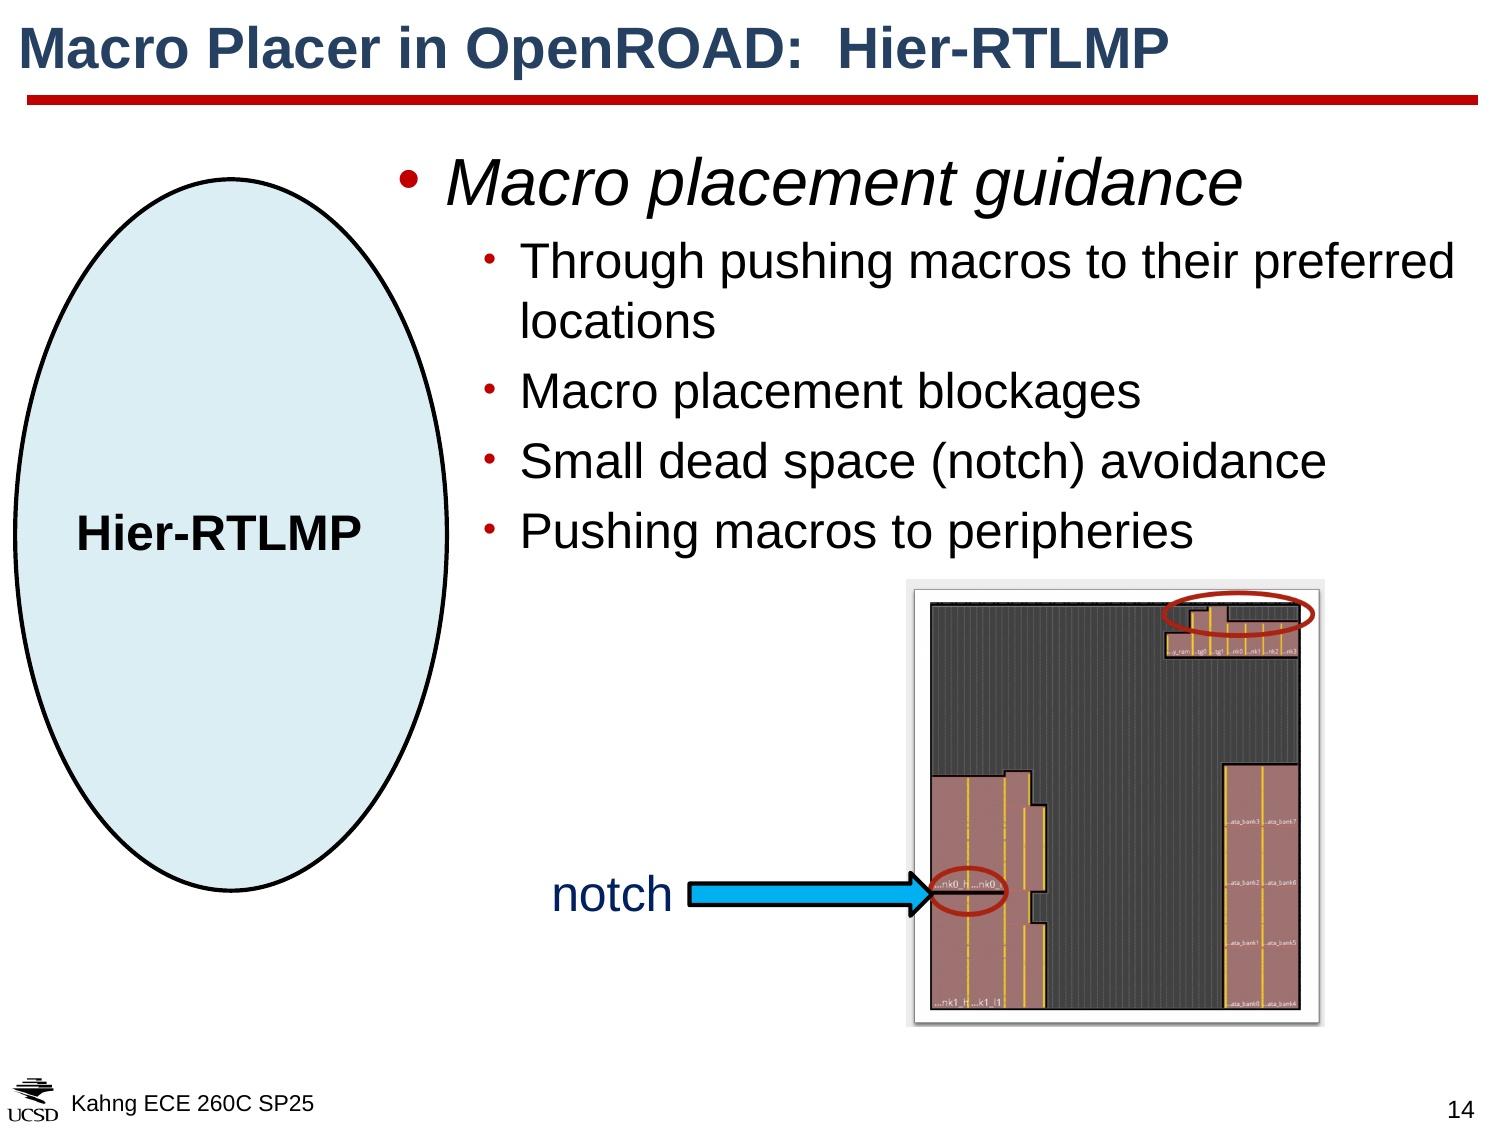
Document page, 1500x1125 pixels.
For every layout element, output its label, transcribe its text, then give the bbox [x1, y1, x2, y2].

text_box notch [508, 853, 689, 929]
text_box [689, 883, 900, 906]
picture [5, 1074, 60, 1125]
picture [905, 579, 1325, 1028]
title Macro Placer in OpenROAD: Hier-RTLMP [3, 12, 1493, 87]
text_box Kahng ECE 260C SP25 [56, 1081, 337, 1122]
text_box [16, 568, 445, 891]
text_box Macro placement guidance Through pushing macros to their preferred locations Macro placement blockages Small dead space (notch) avoidance Pushing macros to peripheries [336, 143, 1500, 588]
text_box Hier-RTLMP [3, 493, 336, 568]
text_box [16, 179, 336, 493]
